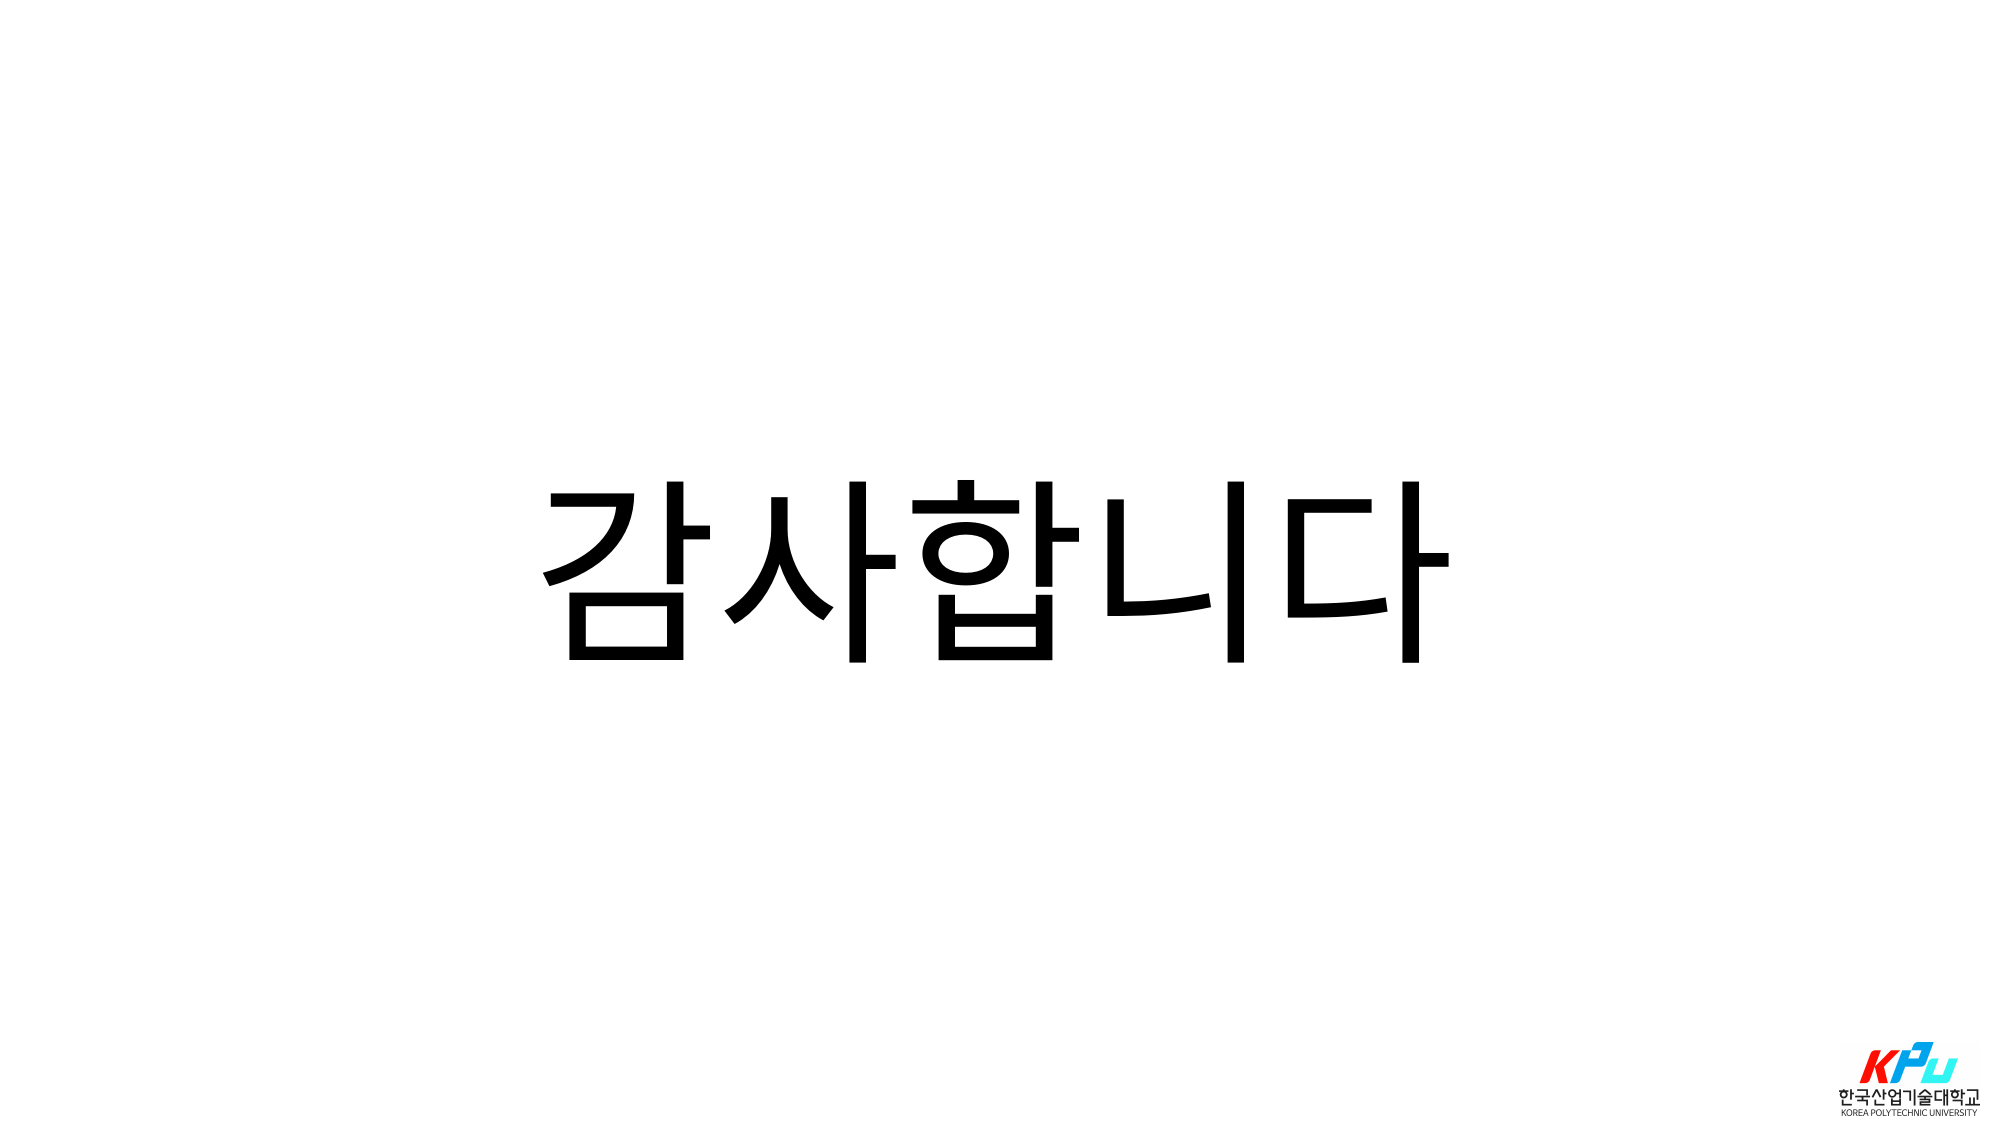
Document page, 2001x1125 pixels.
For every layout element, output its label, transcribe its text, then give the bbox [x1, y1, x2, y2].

picture [1910, 1051, 1920, 1058]
picture [1839, 1042, 1980, 1116]
text_box 감사합니다 [519, 439, 1469, 695]
